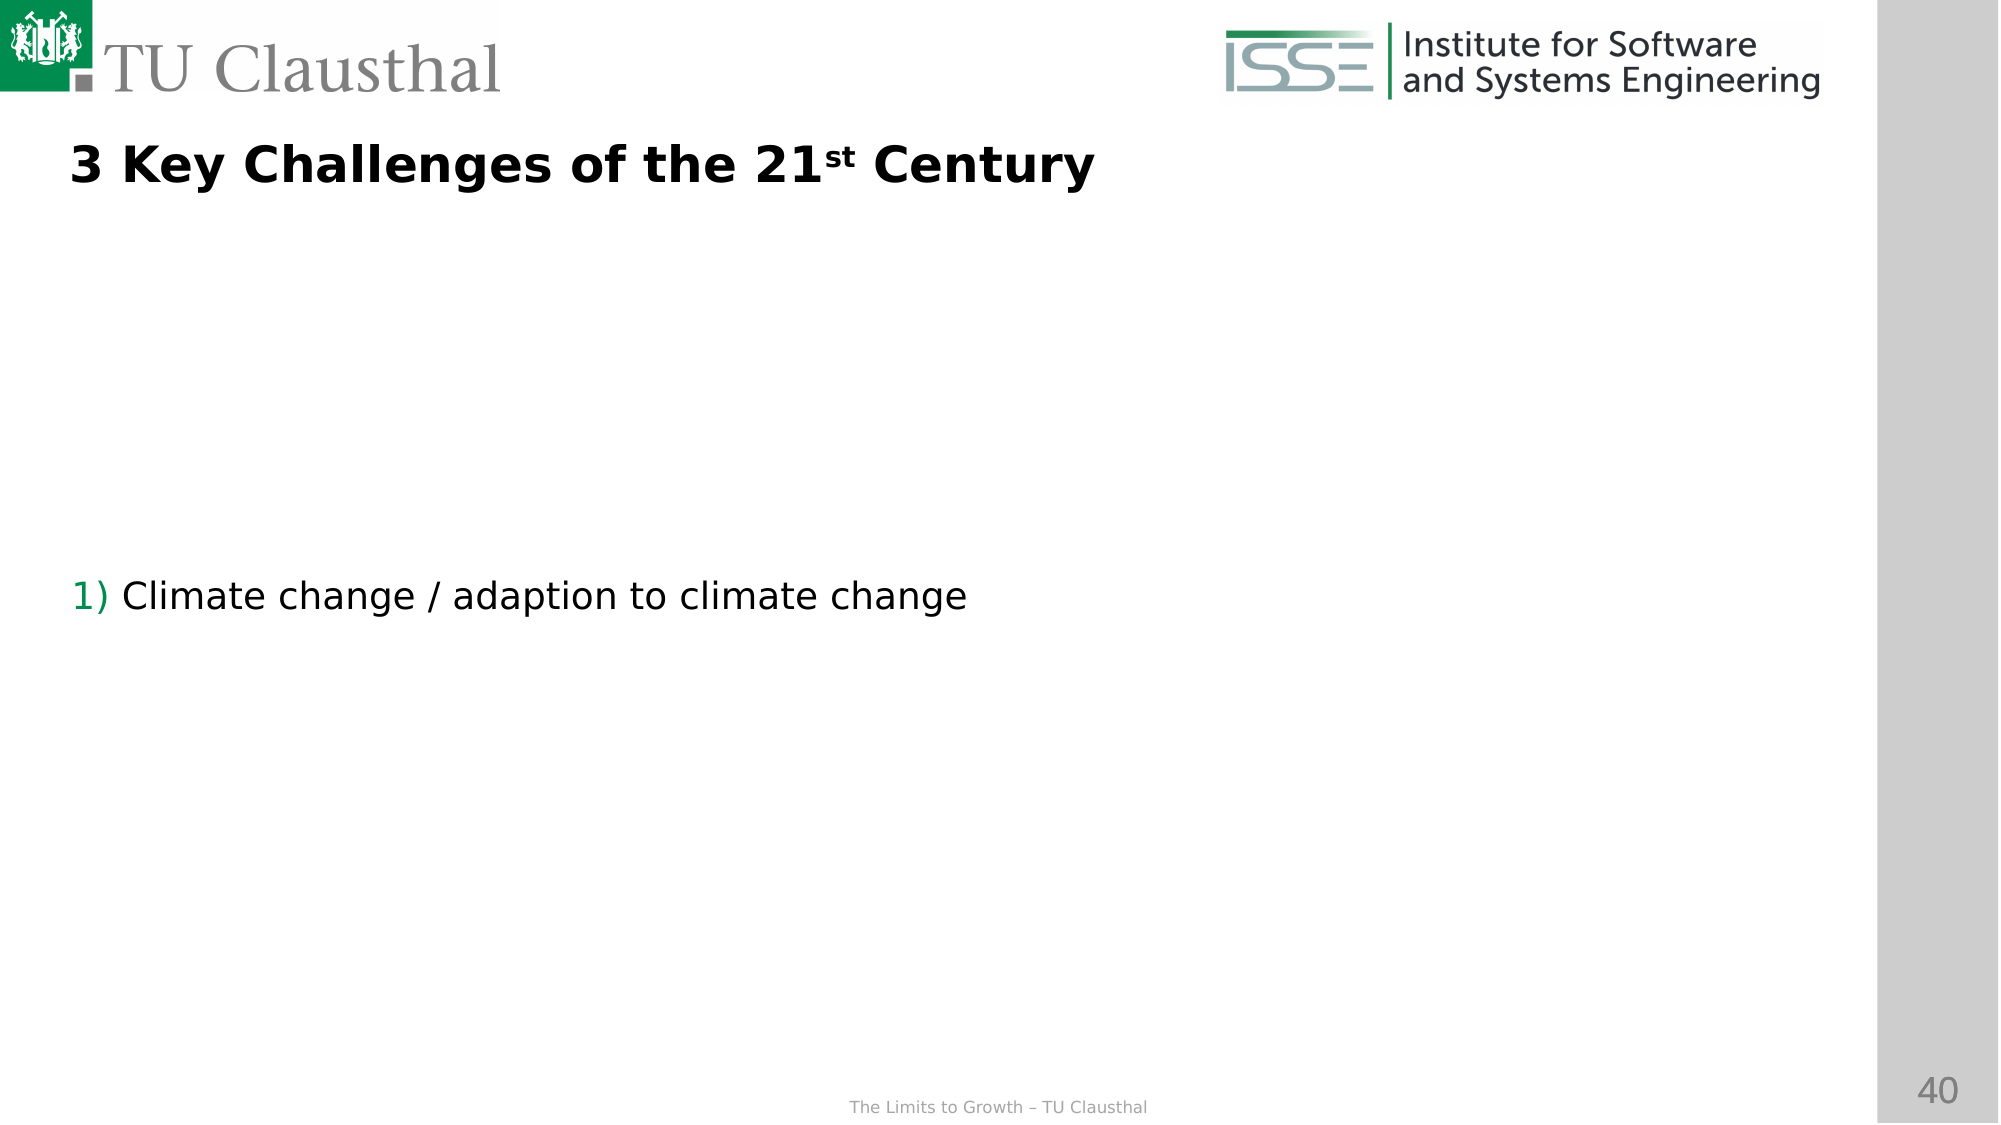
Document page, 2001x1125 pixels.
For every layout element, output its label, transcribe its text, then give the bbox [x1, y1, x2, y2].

picture [1218, 22, 1825, 106]
text_box [690, 118, 869, 174]
text_box 3 Key Challenges of the 21st Century [54, 125, 1817, 206]
picture [0, 0, 500, 92]
text_box Climate change / adaption to climate change [54, 207, 1817, 1033]
